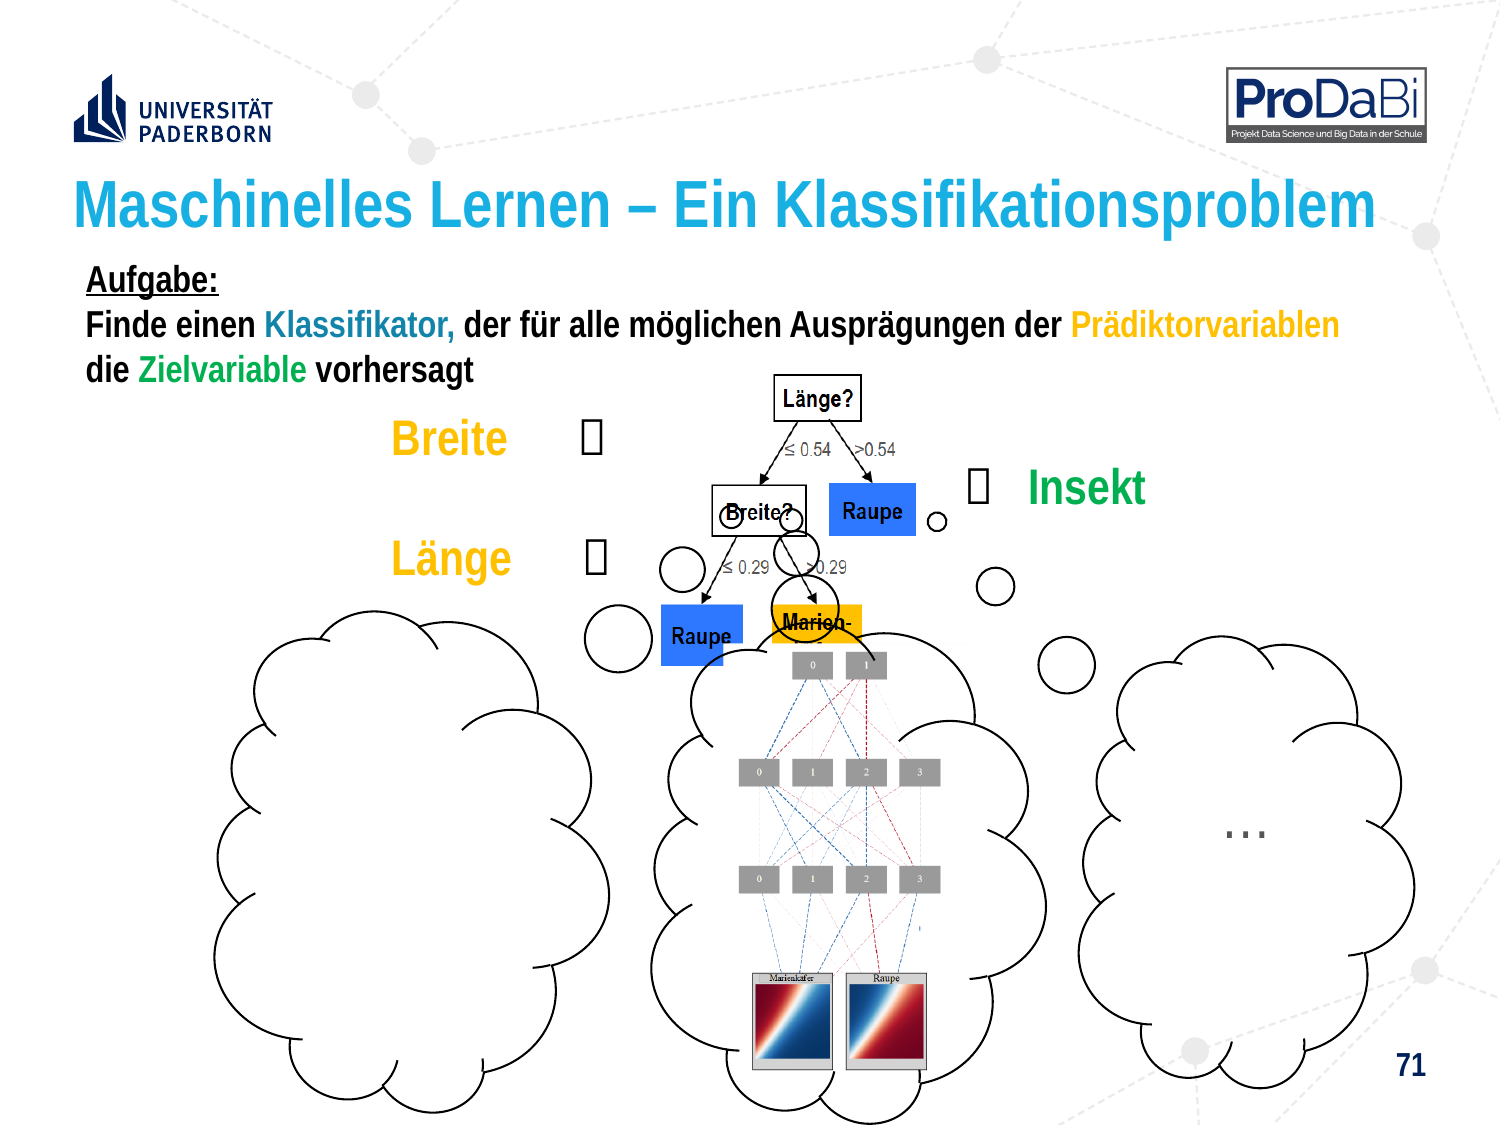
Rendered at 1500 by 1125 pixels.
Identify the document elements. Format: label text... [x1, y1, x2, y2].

text_box … [1205, 768, 1287, 859]
text_box [650, 680, 717, 1049]
text_box  Insekt [948, 446, 1162, 567]
text_box … [975, 566, 1016, 607]
picture [1226, 67, 1427, 143]
text_box Maschinelles Lernen – Ein Klassifikationsproblem [73, 168, 1426, 340]
text_box … [926, 511, 948, 533]
text_box Aufgabe: Finde einen Klassifikator, der für alle möglichen Ausprägungen der Prädiktorvariablen die Zielvariable vorhersagt [70, 247, 1364, 398]
text_box [734, 1086, 922, 1125]
text_box [583, 604, 653, 674]
text_box [976, 723, 1048, 1053]
picture [659, 374, 972, 1078]
text_box [213, 610, 611, 1114]
text_box … [1037, 635, 1097, 695]
slide_number 71 [1308, 1042, 1427, 1091]
text_box … [1077, 635, 1416, 1090]
text_box Breite  Länge  [377, 398, 627, 593]
